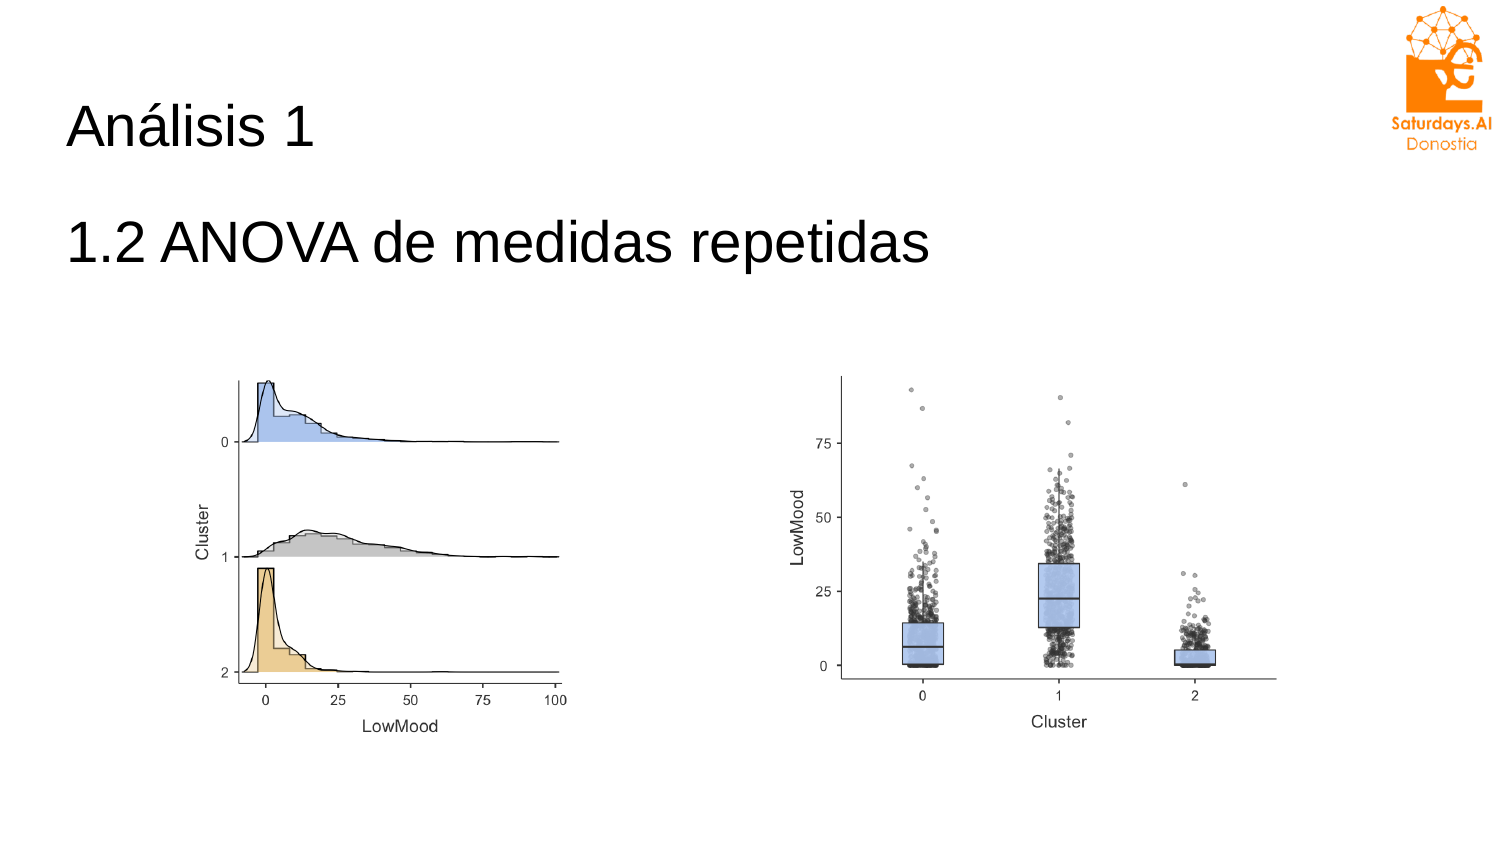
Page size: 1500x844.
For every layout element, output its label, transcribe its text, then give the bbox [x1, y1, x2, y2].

title Análisis 1 [51, 72, 1449, 167]
picture [1391, 6, 1492, 153]
list 1.2 ANOVA de medidas repetidas [51, 189, 1449, 750]
picture [175, 355, 587, 750]
picture [775, 355, 1304, 750]
